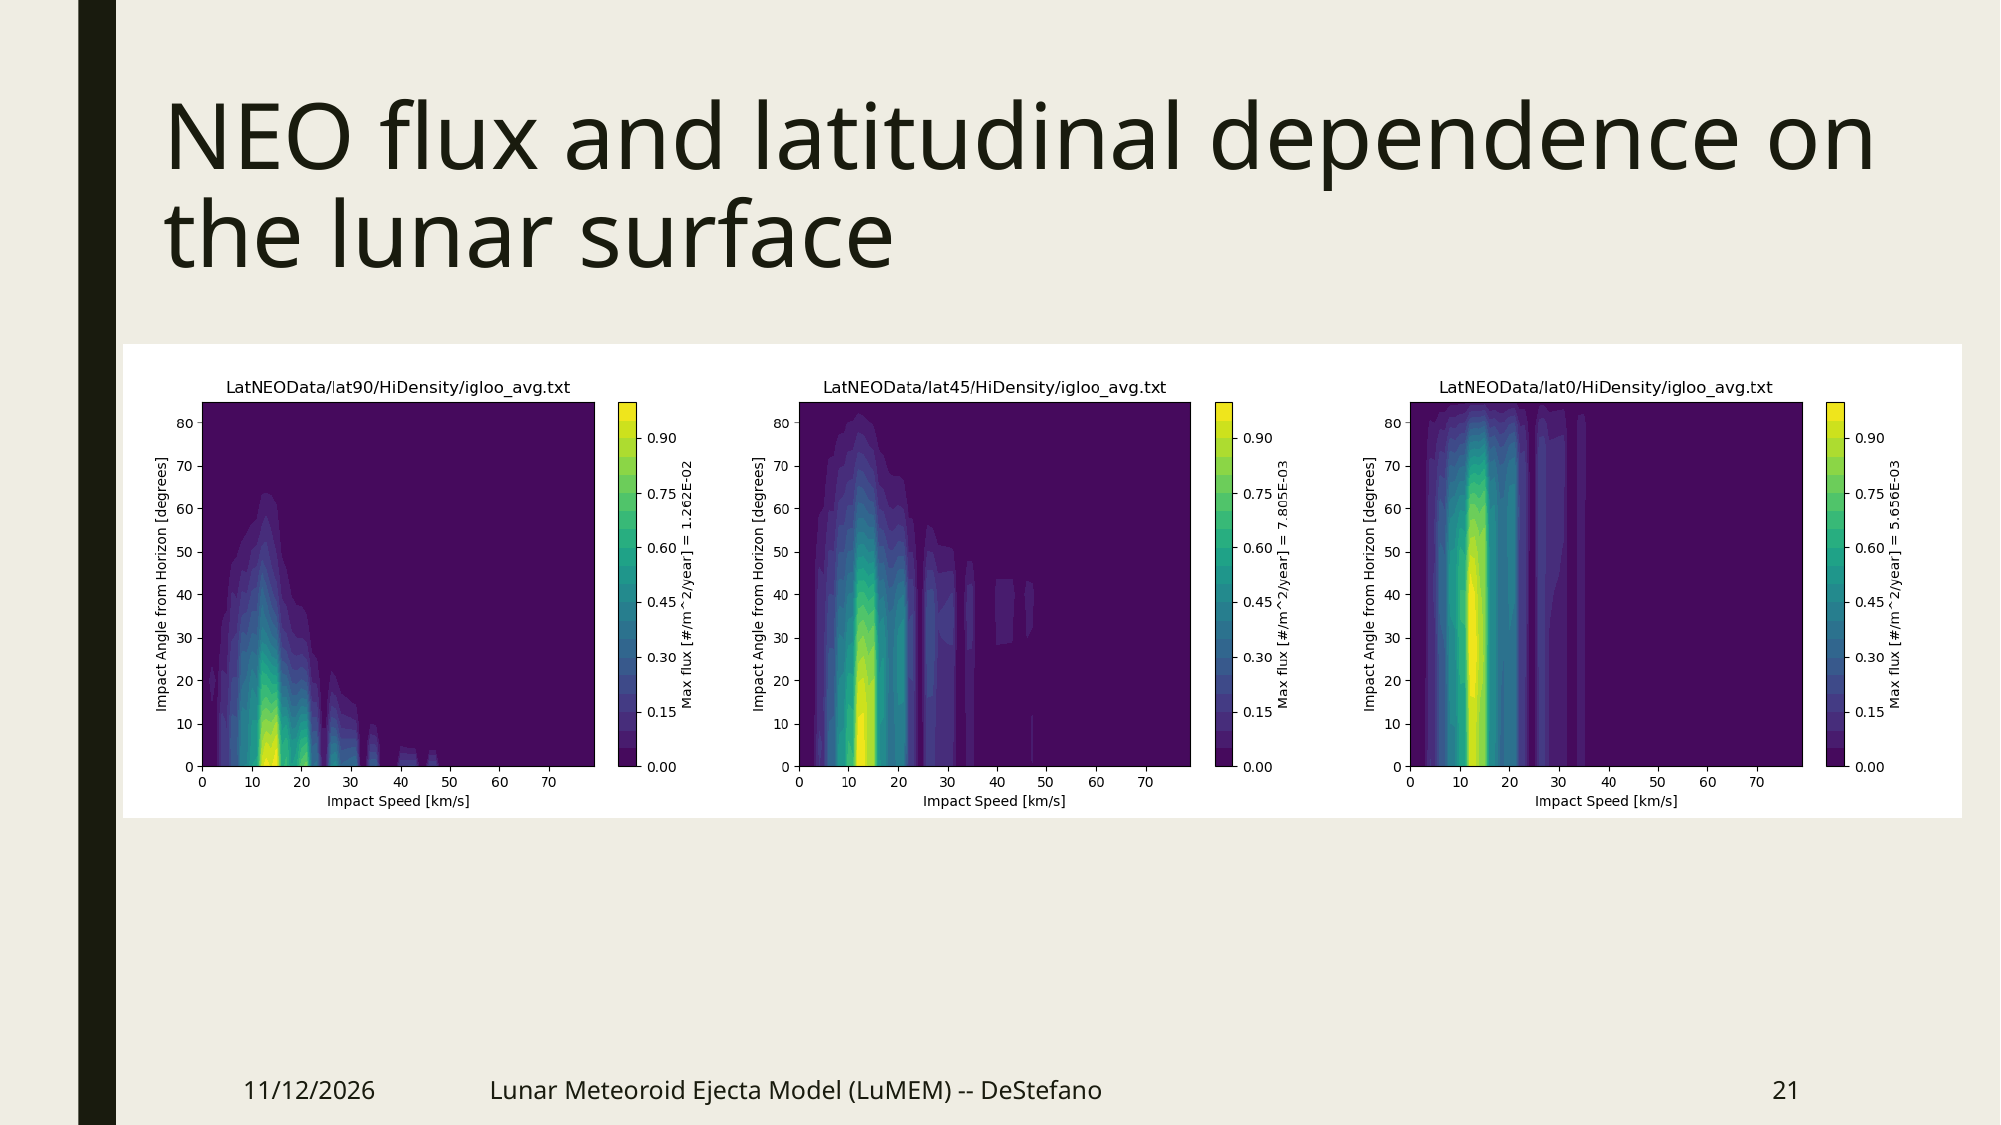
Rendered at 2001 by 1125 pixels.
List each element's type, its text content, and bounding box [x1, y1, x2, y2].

picture [123, 344, 1962, 818]
text_box NEO flux and latitudinal dependence on the lunar surface [148, 83, 1987, 345]
slide_number 21 [1553, 1058, 1816, 1125]
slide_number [228, 1058, 426, 1125]
footer Lunar Meteoroid Ejecta Model (LuMEM) -- DeStefano [474, 1058, 1505, 1125]
